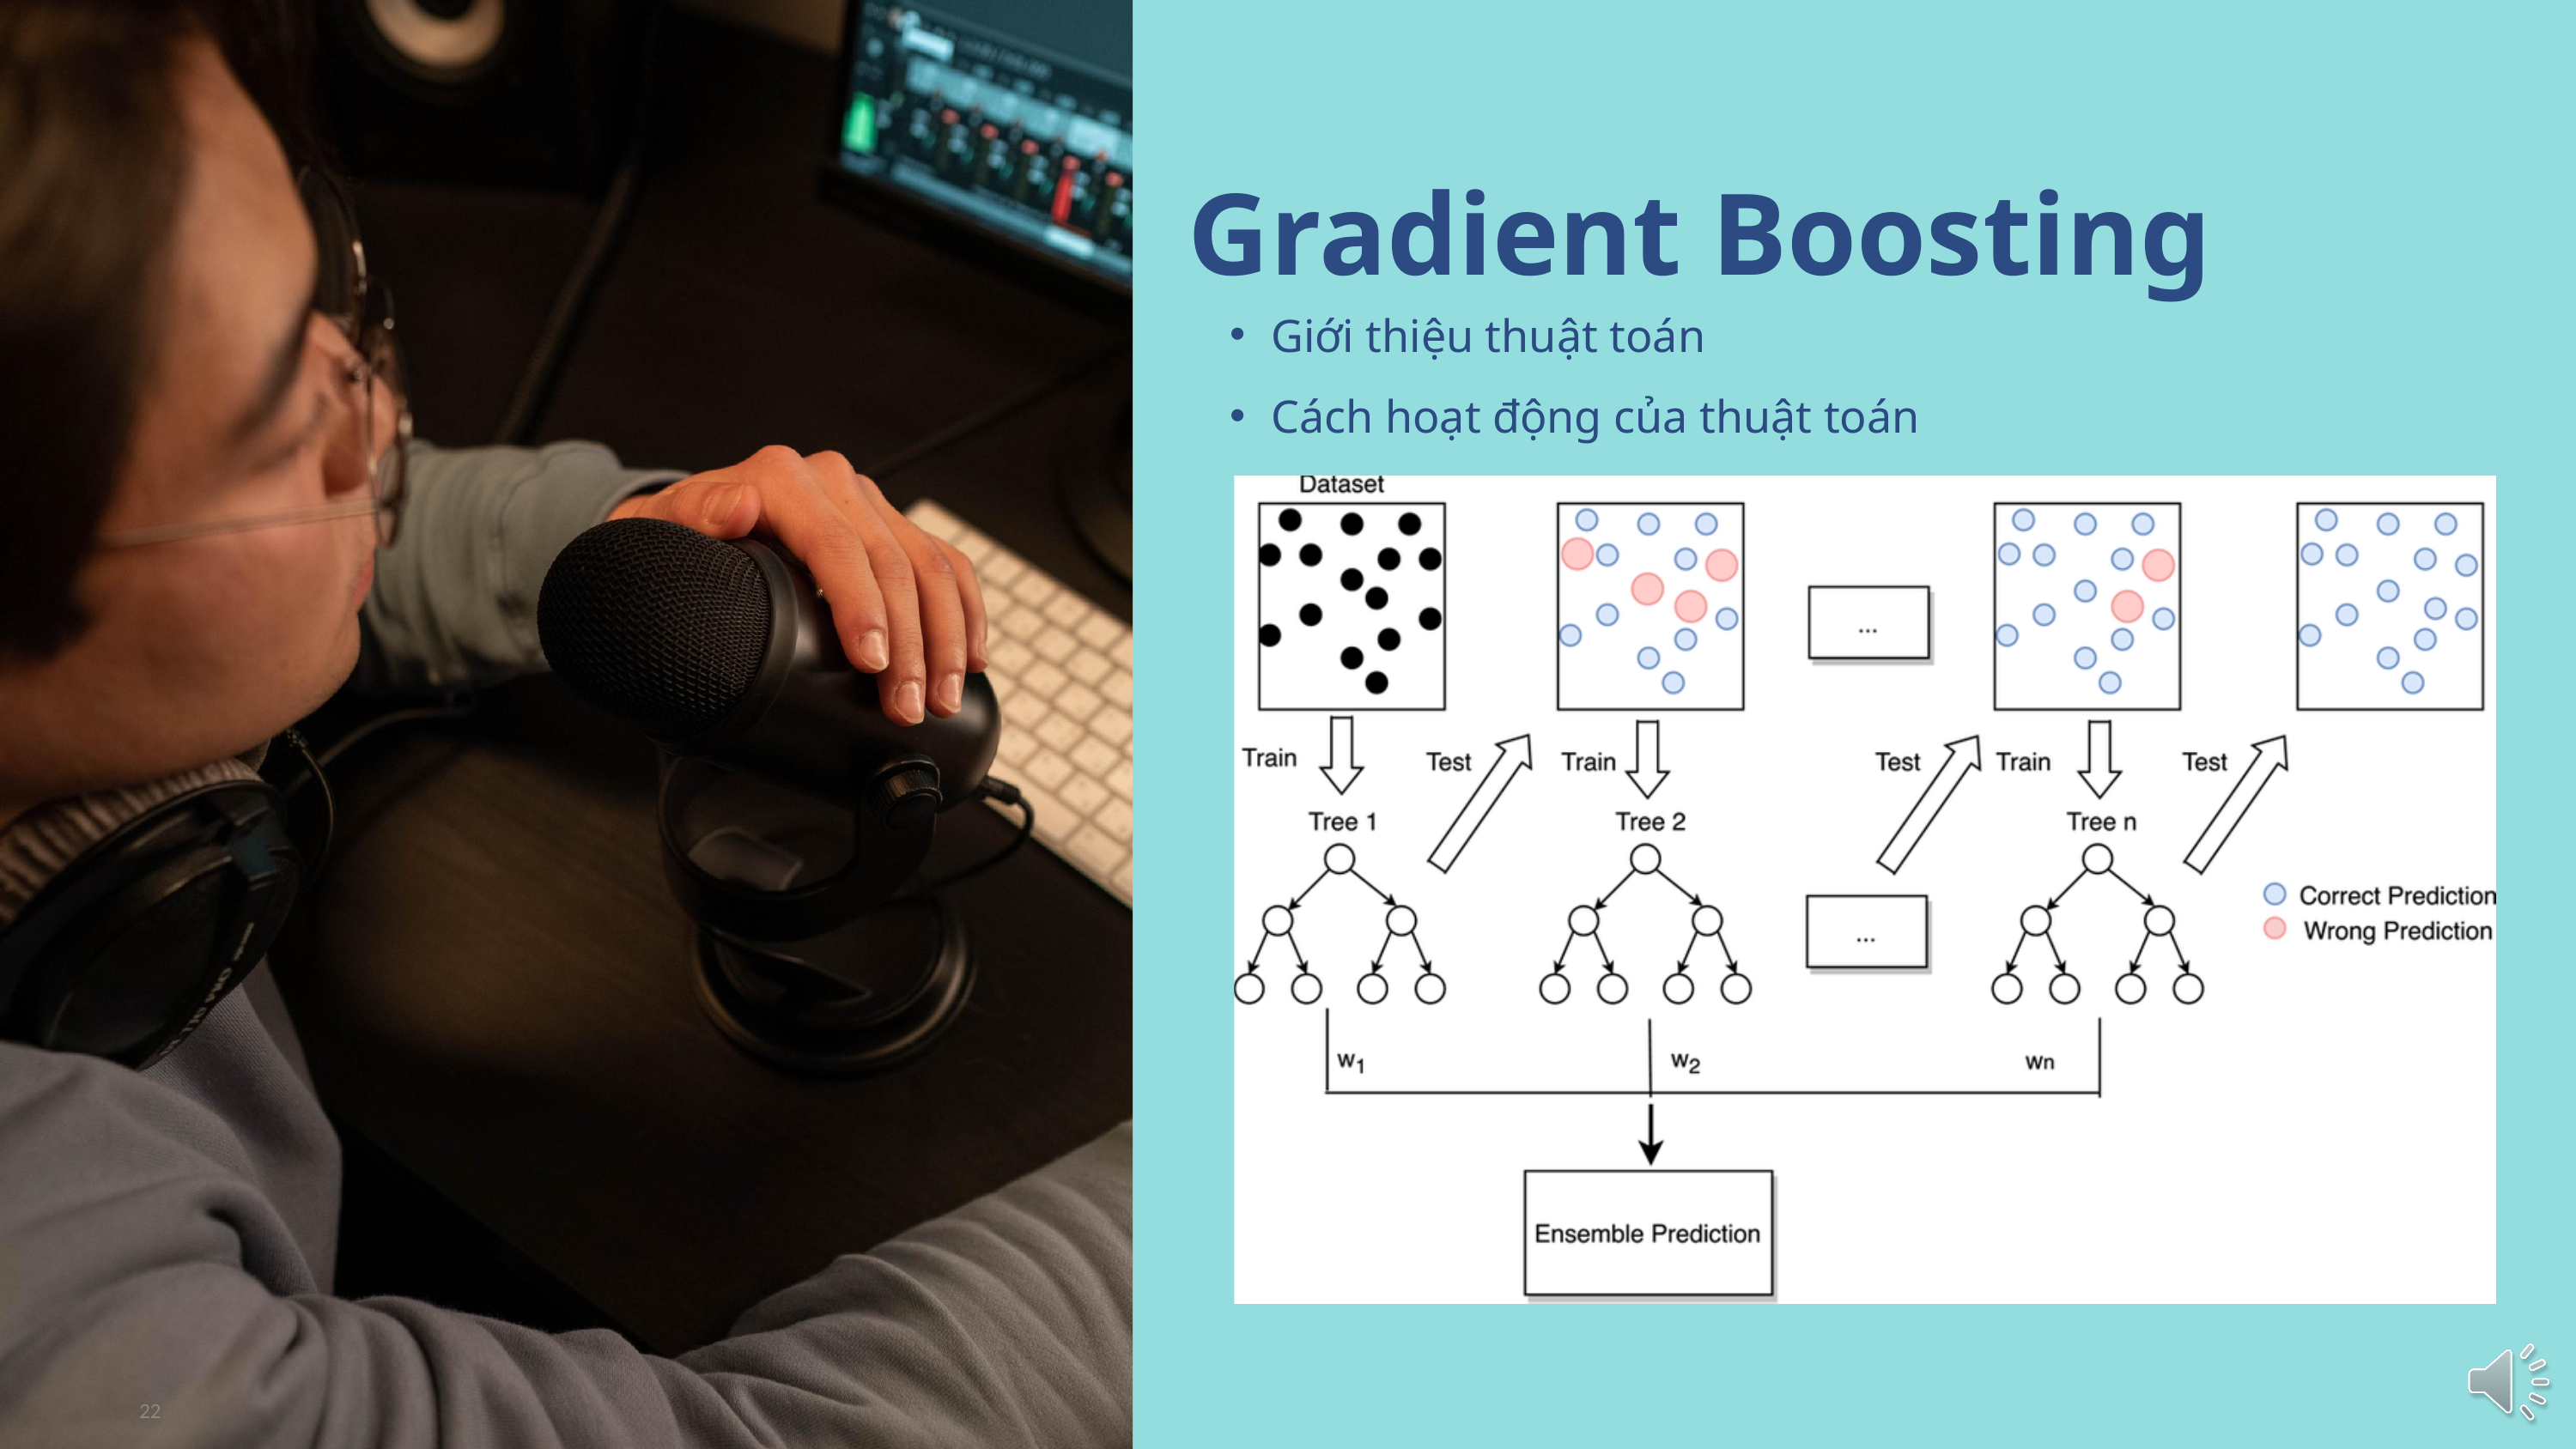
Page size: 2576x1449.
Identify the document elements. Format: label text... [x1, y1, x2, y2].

text_box Giới thiệu thuật toán Cách hoạt động của thuật toán [1188, 279, 2087, 443]
text_box [1234, 476, 2496, 1304]
text_box [0, 0, 1133, 1449]
picture [2468, 1341, 2555, 1428]
text_box Gradient Boosting [1188, 112, 2432, 298]
slide_number 22 [0, 1384, 301, 1436]
